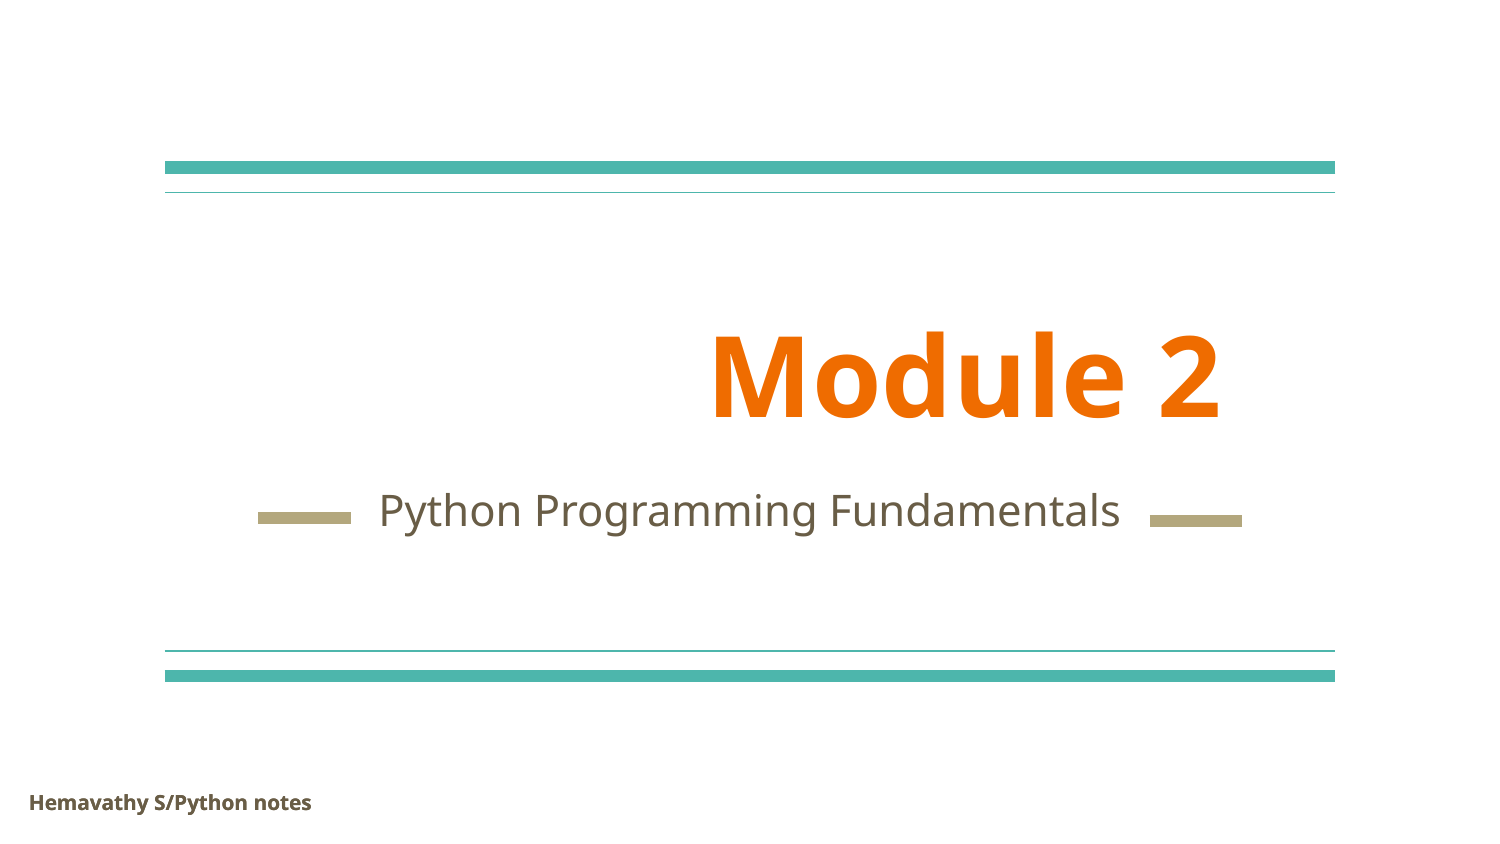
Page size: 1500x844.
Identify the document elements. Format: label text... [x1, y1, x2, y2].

title Module 2 [164, 287, 1336, 456]
subtitle Python Programming Fundamentals [350, 467, 1150, 598]
